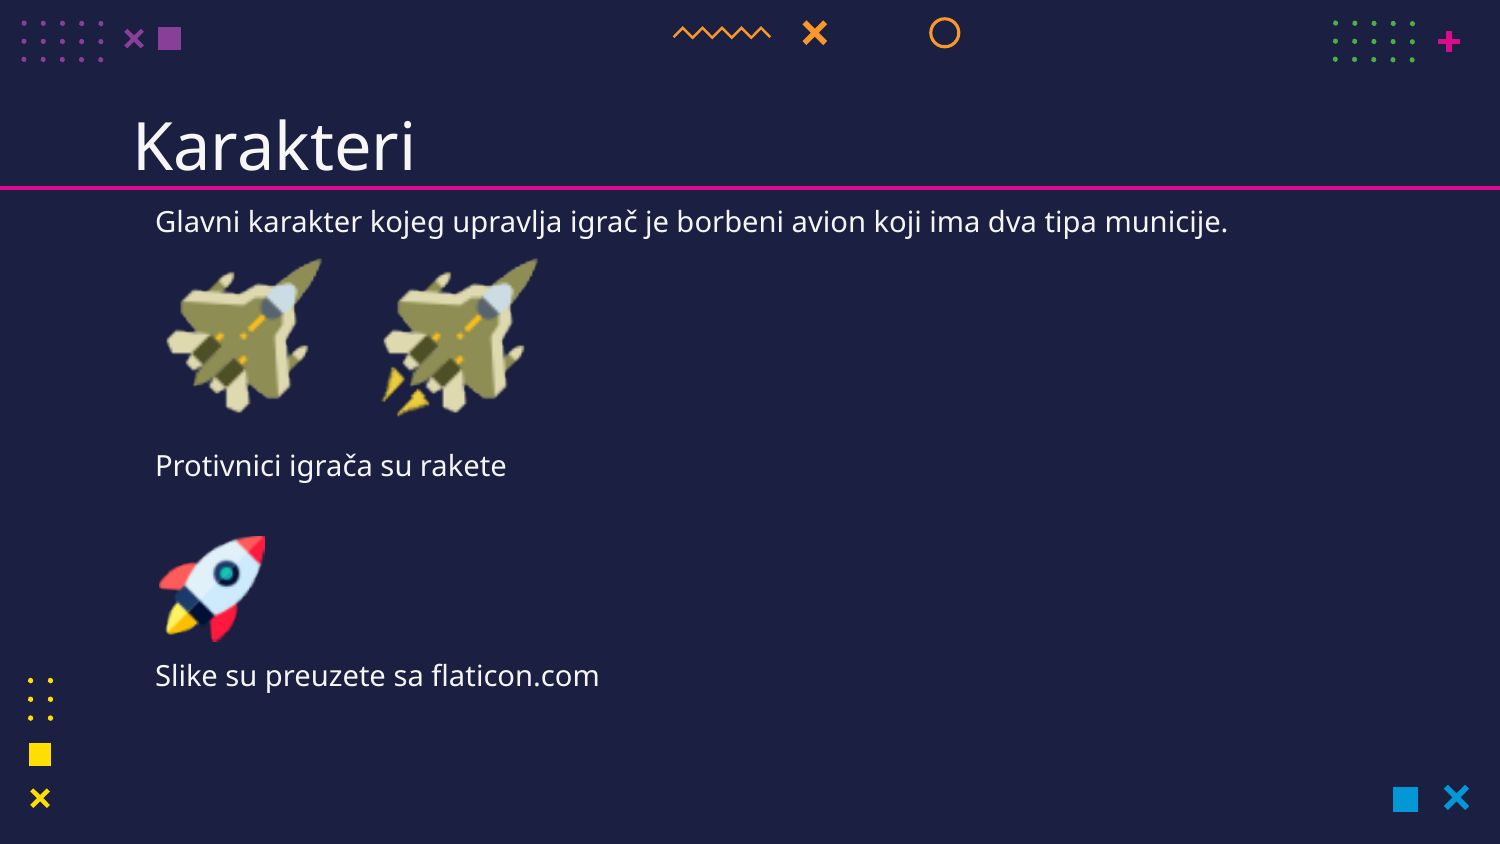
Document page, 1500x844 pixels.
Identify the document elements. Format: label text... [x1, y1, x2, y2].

picture [375, 248, 550, 423]
list Glavni karakter kojeg upravlja igrač je borbeni avion koji ima dva tipa municije. Protivnici igrača su rakete Slike su preuzete sa flaticon.com [116, 187, 1383, 756]
picture [159, 536, 265, 642]
title Karakteri [116, 88, 1383, 183]
picture [159, 248, 334, 423]
